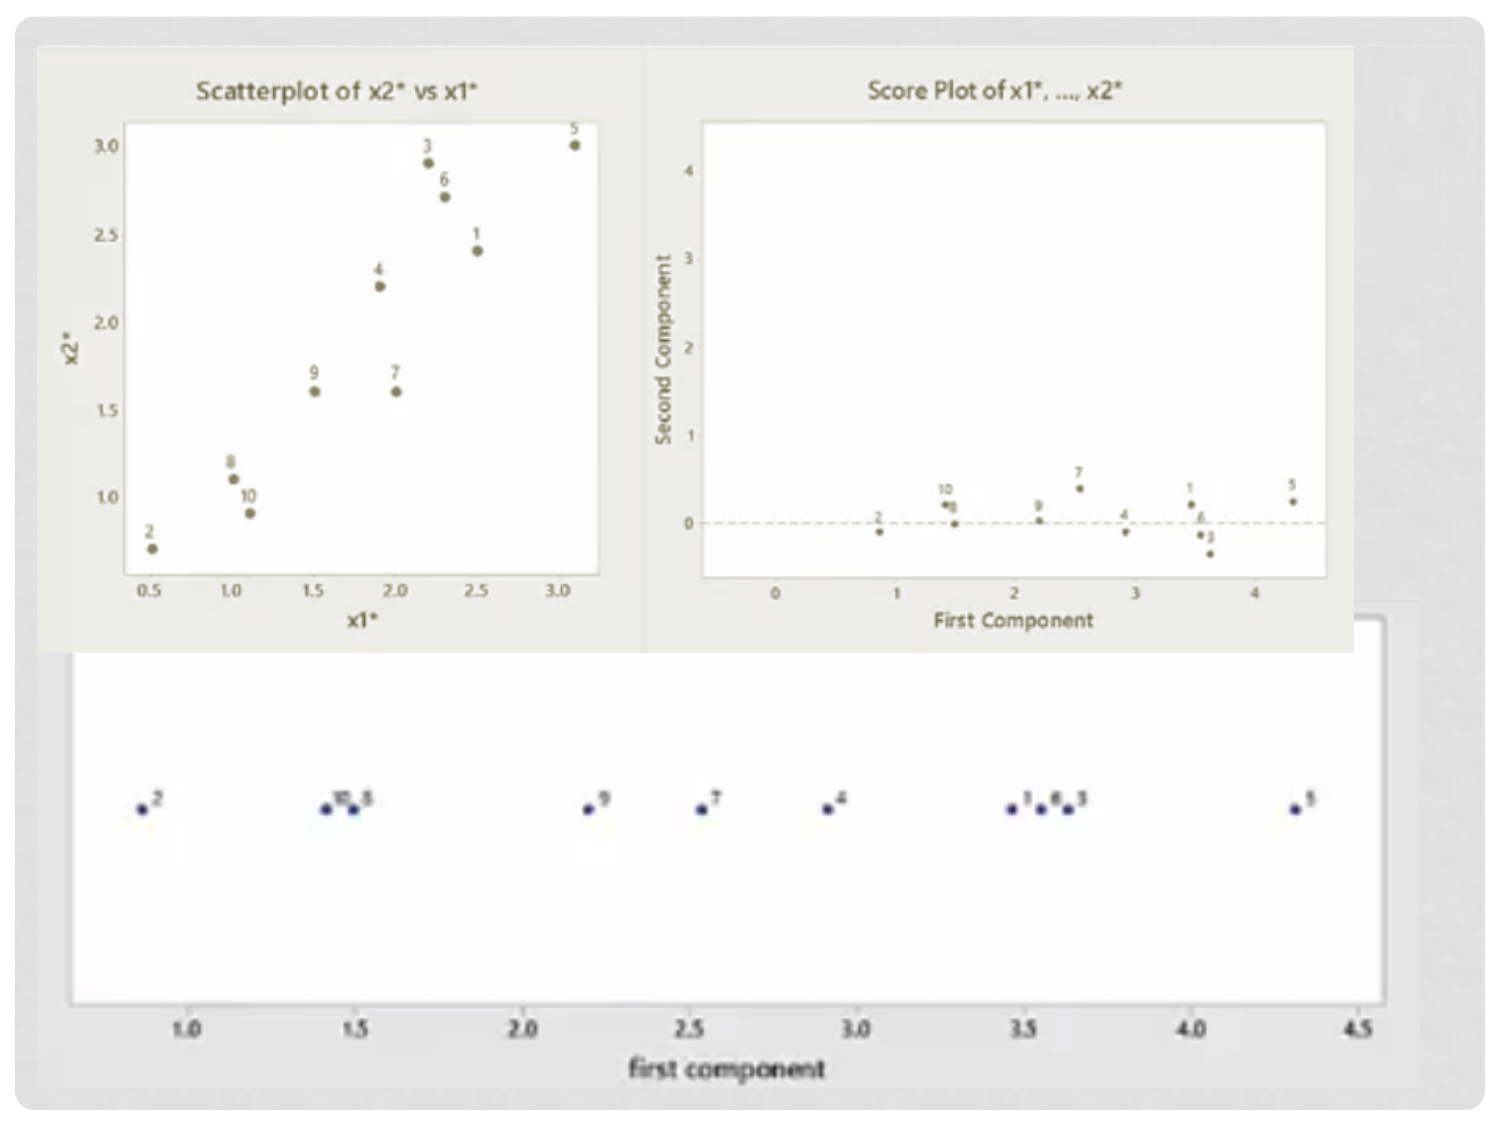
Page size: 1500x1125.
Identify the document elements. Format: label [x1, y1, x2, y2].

picture [37, 46, 1479, 1088]
